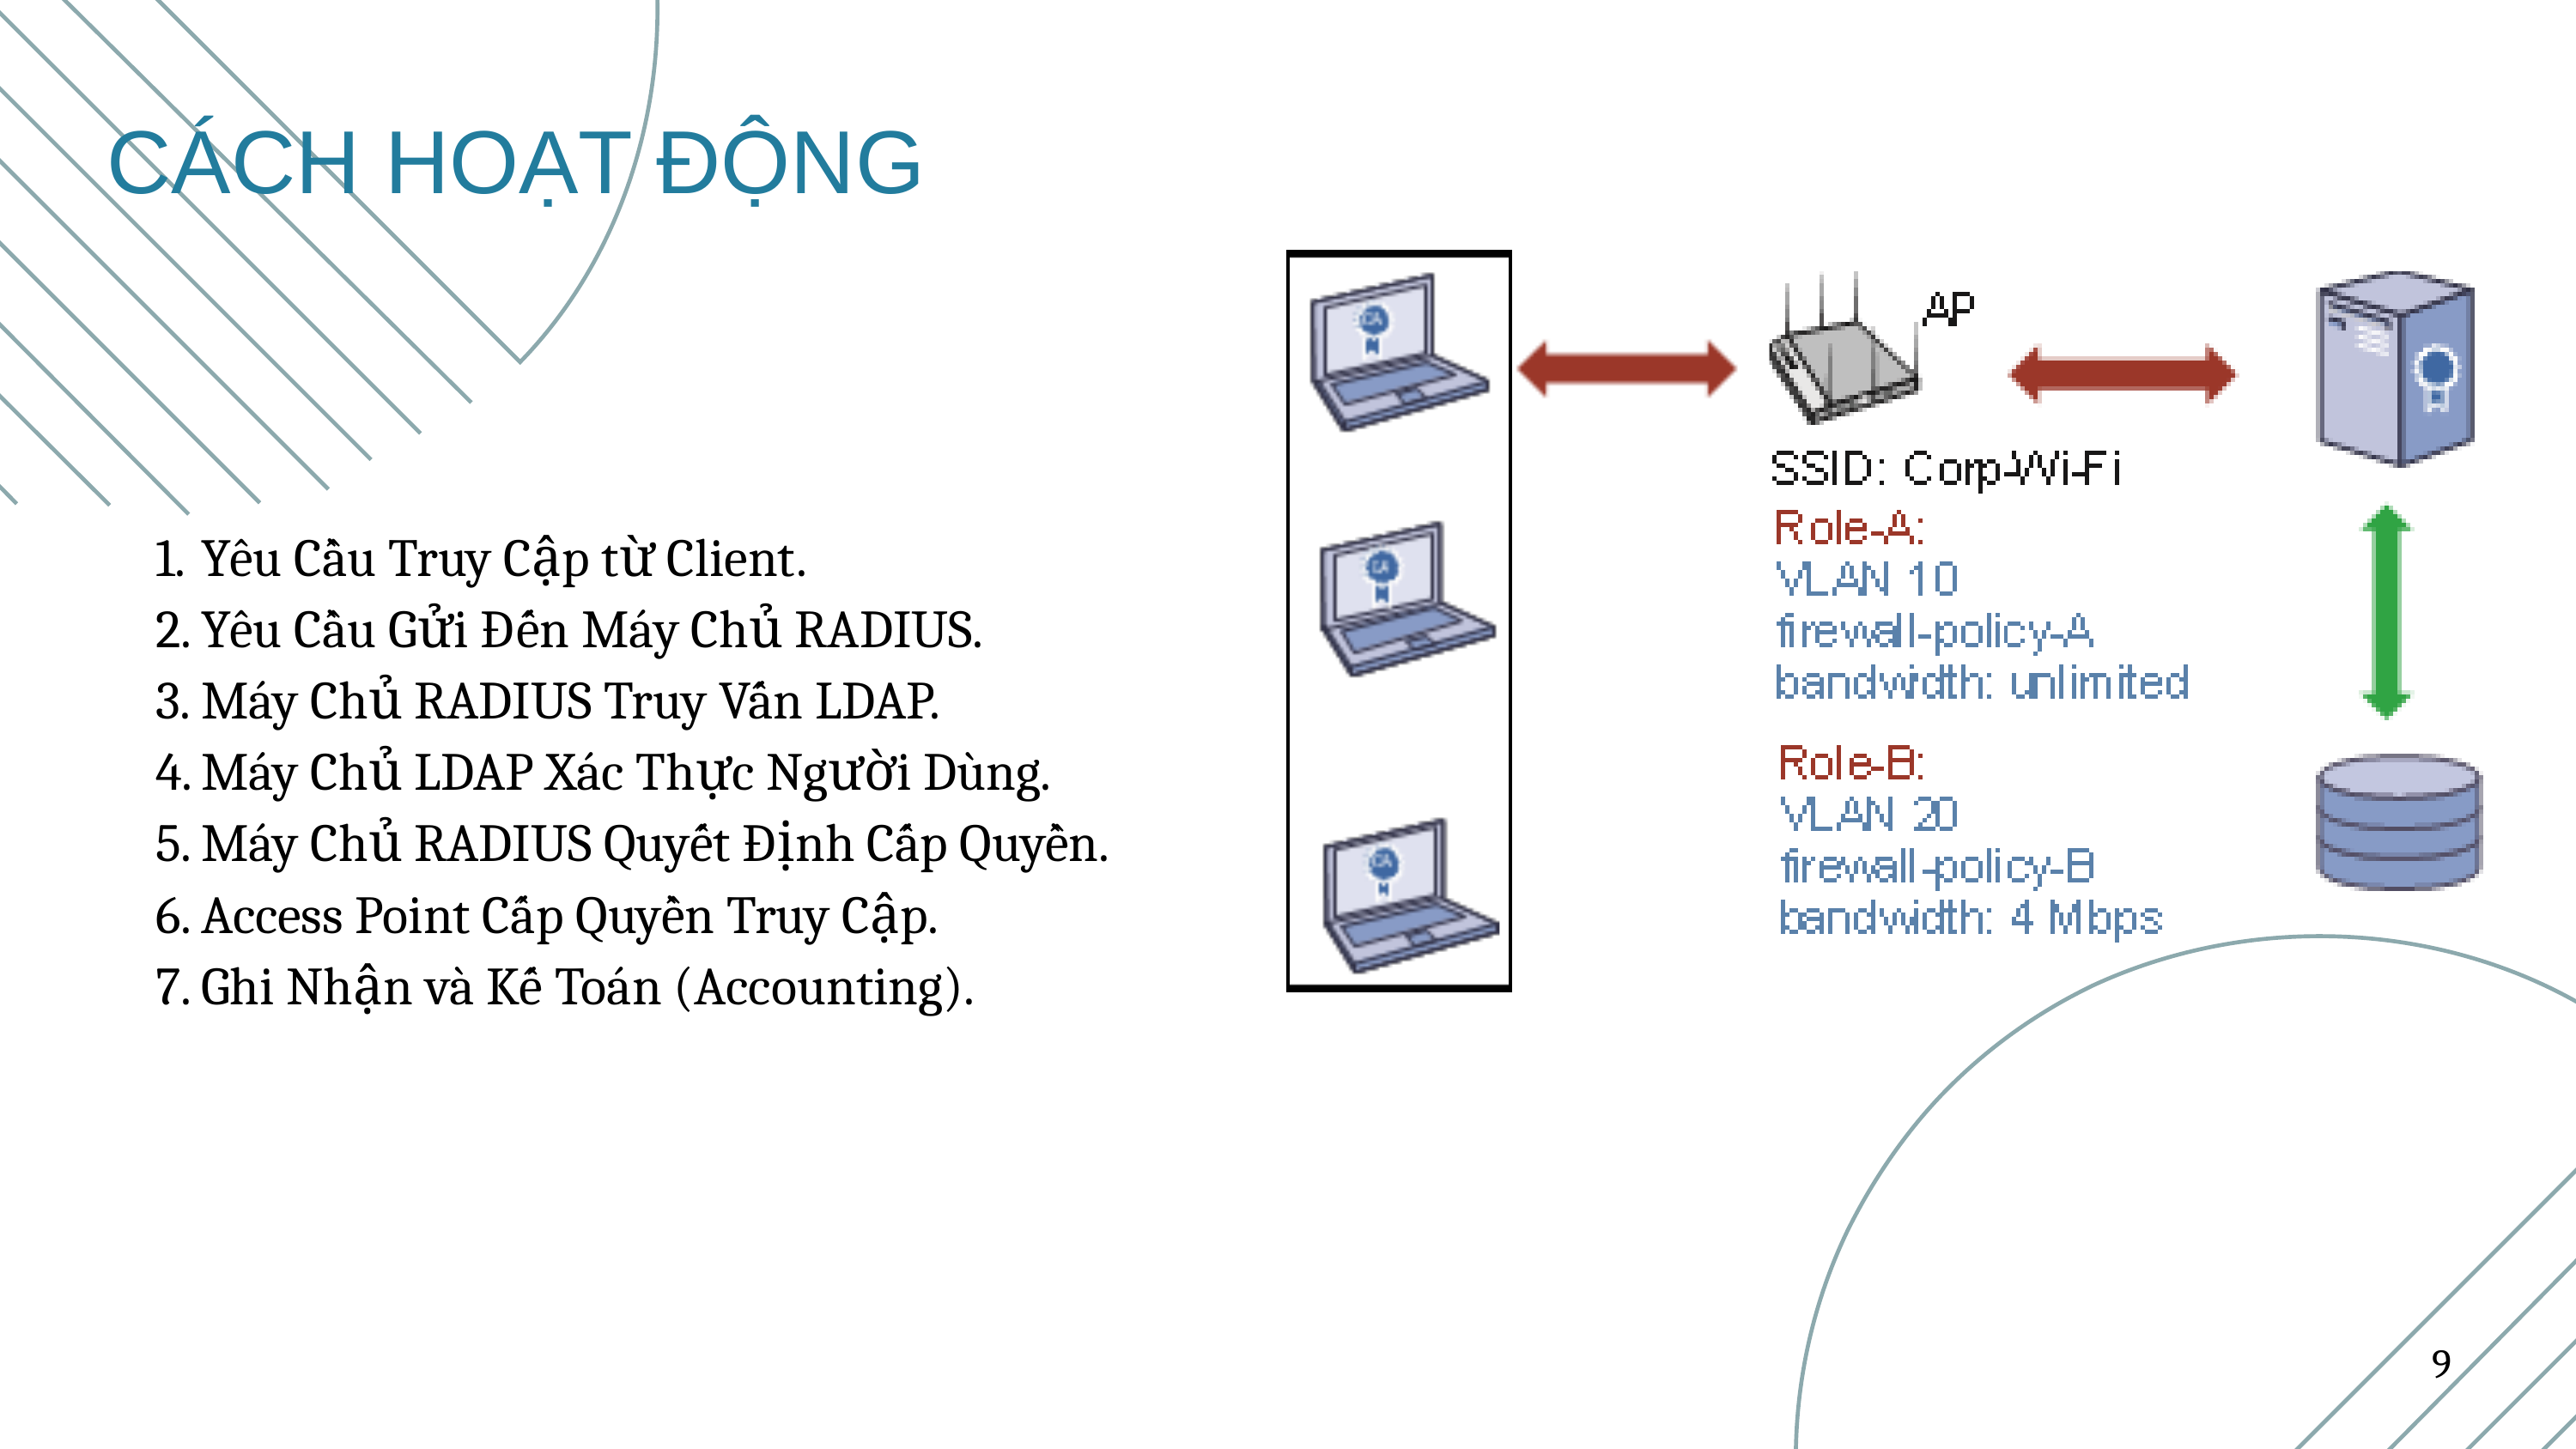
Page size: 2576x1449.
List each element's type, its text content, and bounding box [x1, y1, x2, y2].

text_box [194, 0, 260, 504]
text_box Yêu Cầu Truy Cập từ Client. Yêu Cầu Gửi Đến Máy Chủ RADIUS. Máy Chủ RADIUS Truy Vấn LDAP. Máy Chủ LDAP Xác Thực Người Dùng. Máy Chủ RADIUS Quyết Định Cấp Quyền. Access Point Cấp Quyền Truy Cập. Ghi Nhận và Kế Toán (Accounting). [109, 515, 1366, 1087]
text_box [264, 0, 329, 490]
text_box [1287, 251, 1510, 991]
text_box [1603, 1014, 2576, 1449]
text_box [333, 0, 372, 460]
text_box [1769, 271, 2483, 951]
text_box CÁCH HOẠT ĐỘNG [476, 103, 946, 211]
text_box [1510, 312, 1770, 424]
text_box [0, 127, 17, 505]
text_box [426, 0, 472, 403]
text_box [1990, 1122, 2576, 1449]
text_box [376, 0, 422, 434]
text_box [2084, 1222, 2576, 1449]
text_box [2034, 1173, 2576, 1449]
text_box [0, 32, 111, 506]
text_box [0, 0, 189, 515]
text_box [476, 0, 851, 67]
